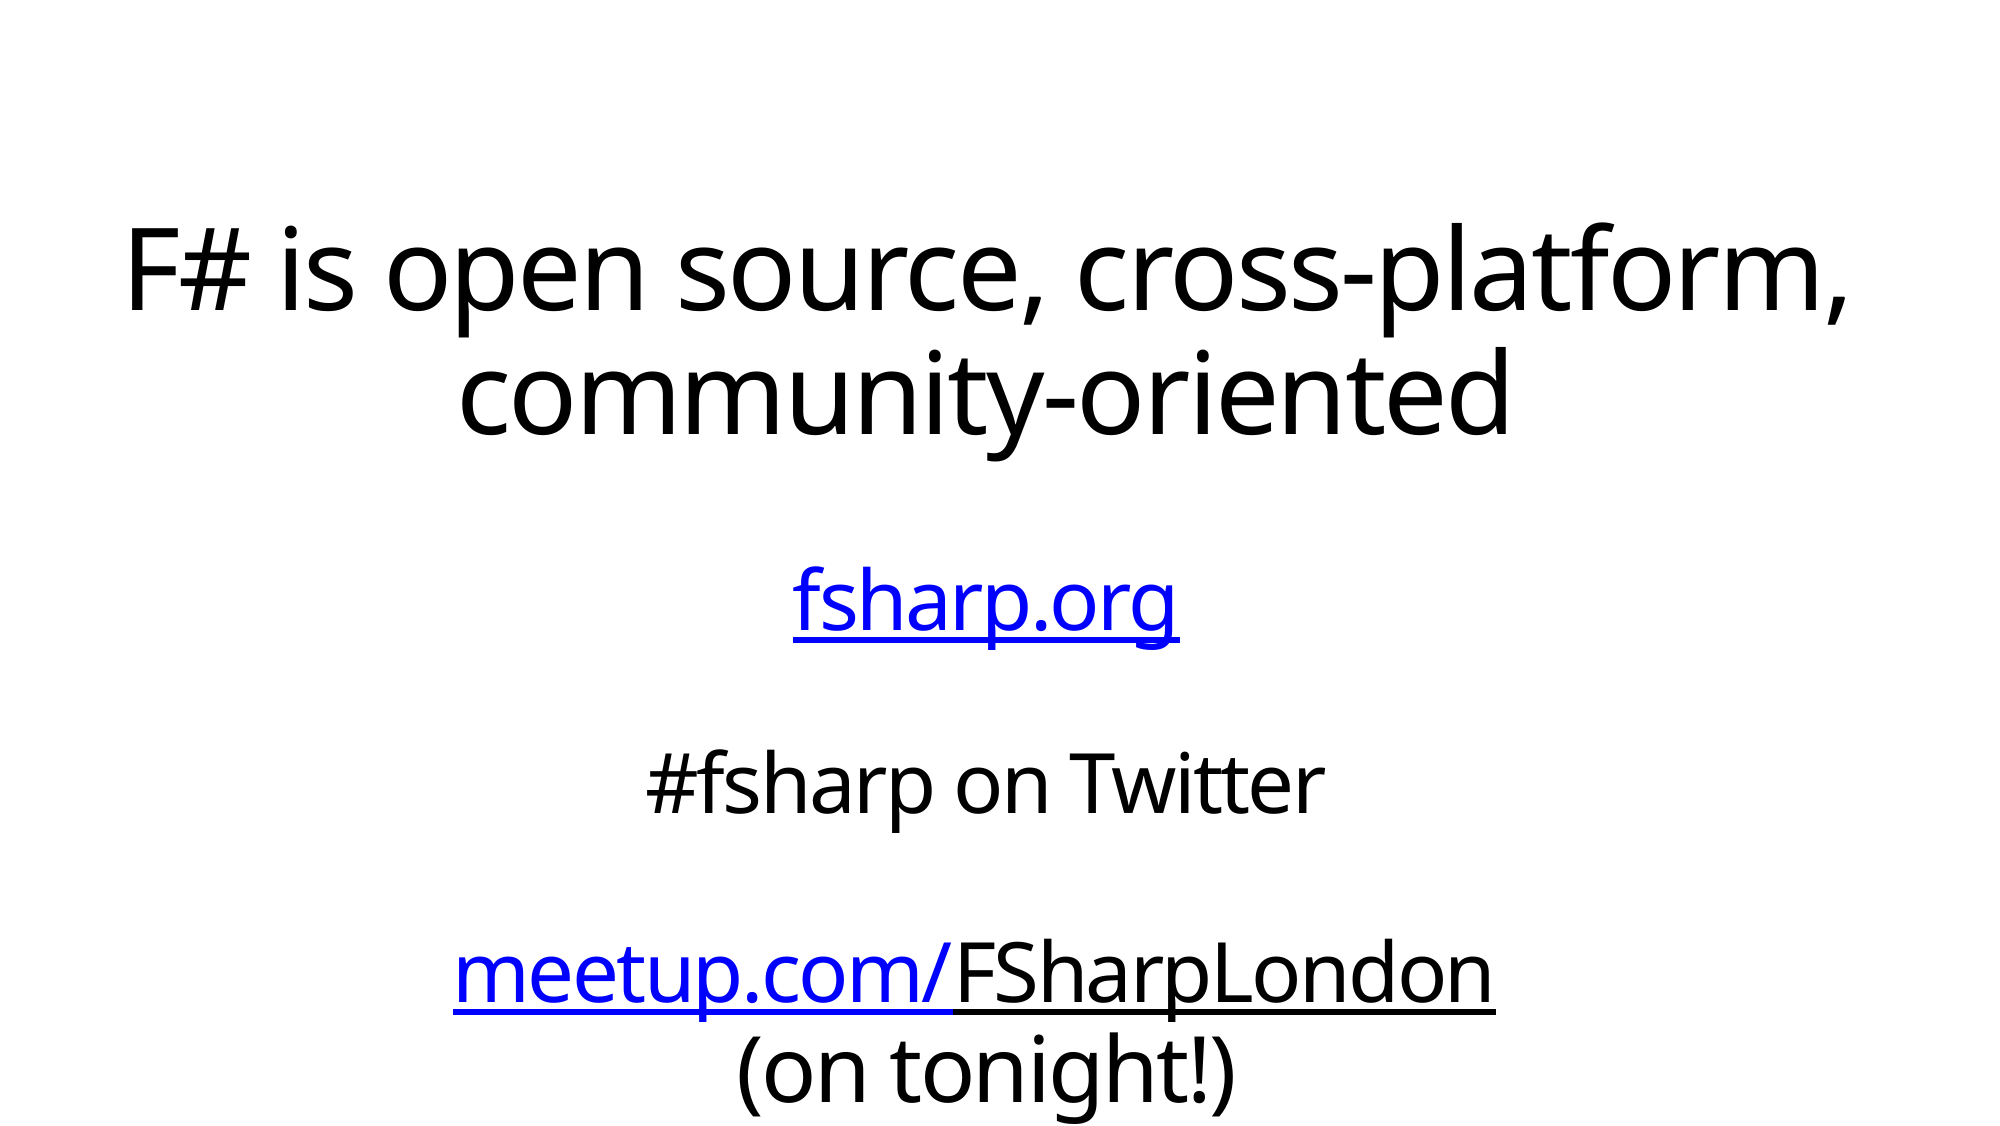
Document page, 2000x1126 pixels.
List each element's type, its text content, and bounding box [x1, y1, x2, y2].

title F# is open source, cross-platform, community-oriented fsharp.org #fsharp on Twitter meetup.com/FSharpLondon (on tonight!) [70, 211, 1903, 1116]
